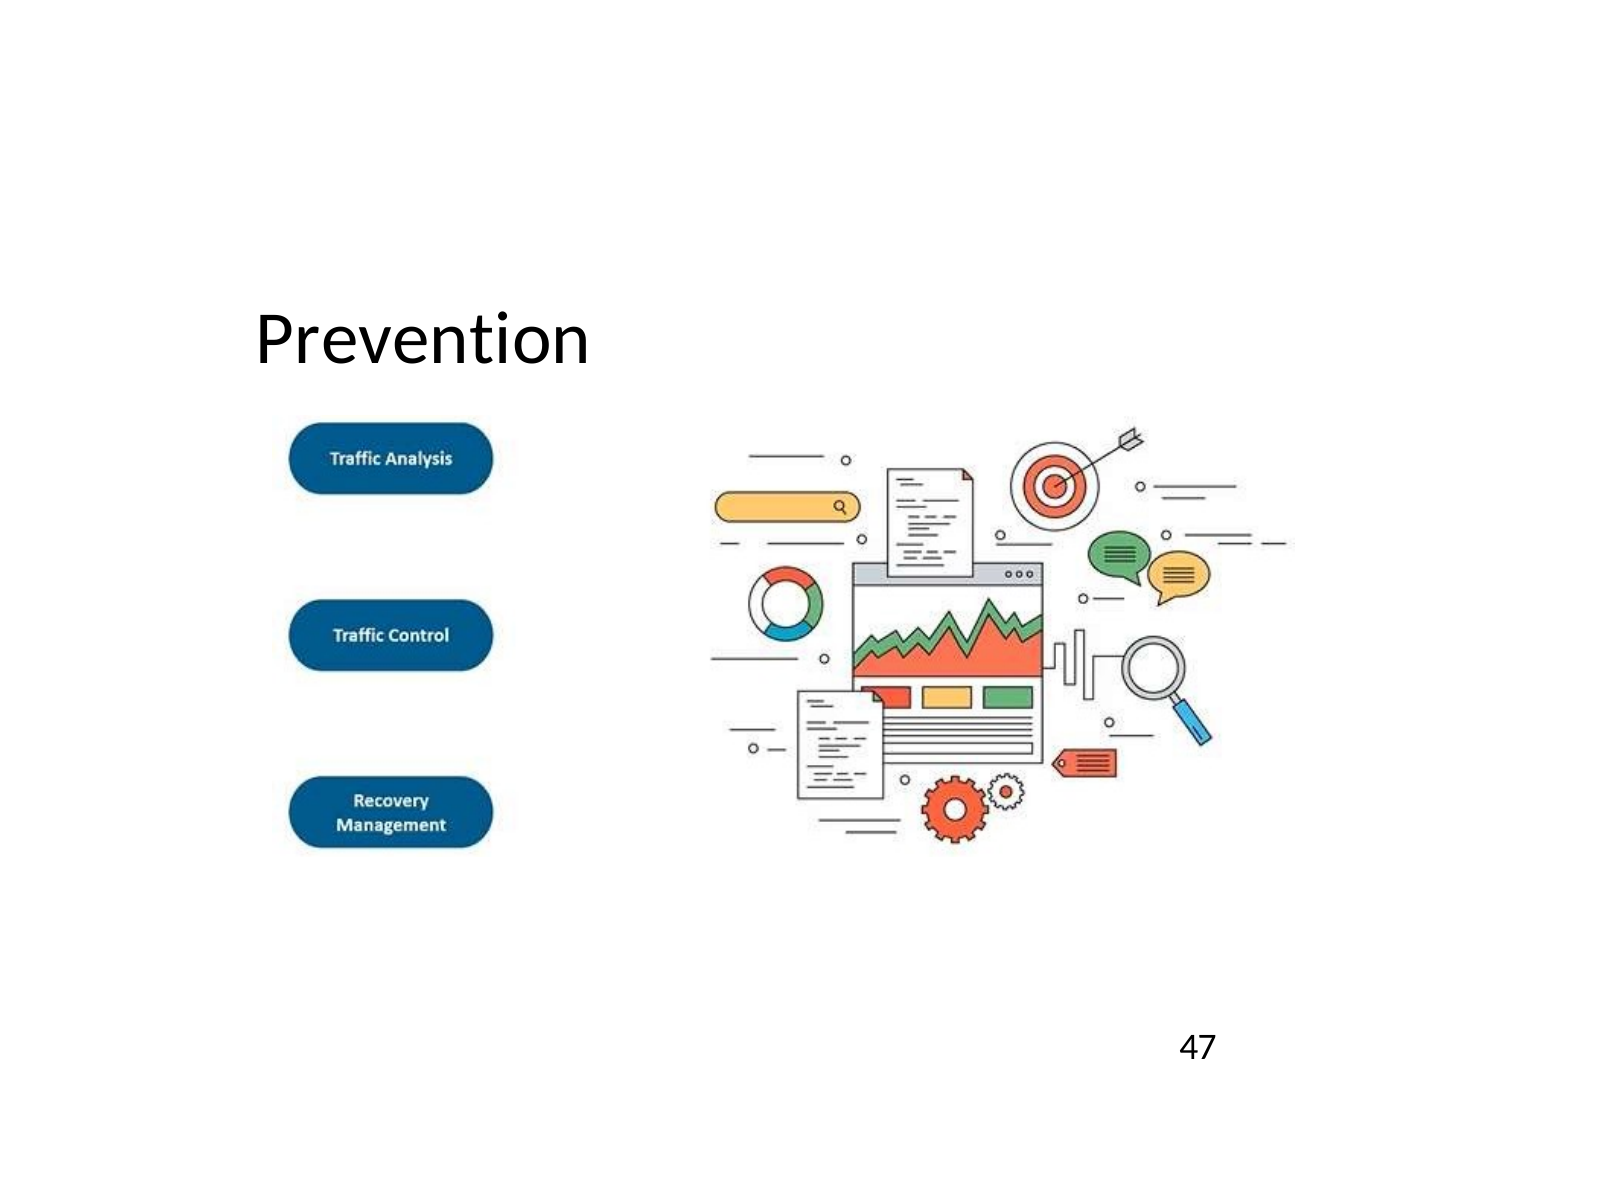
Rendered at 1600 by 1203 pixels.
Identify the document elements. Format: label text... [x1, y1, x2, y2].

picture [272, 415, 1296, 857]
slide_number 47 [922, 1045, 1217, 1203]
title Prevention [254, 287, 923, 490]
